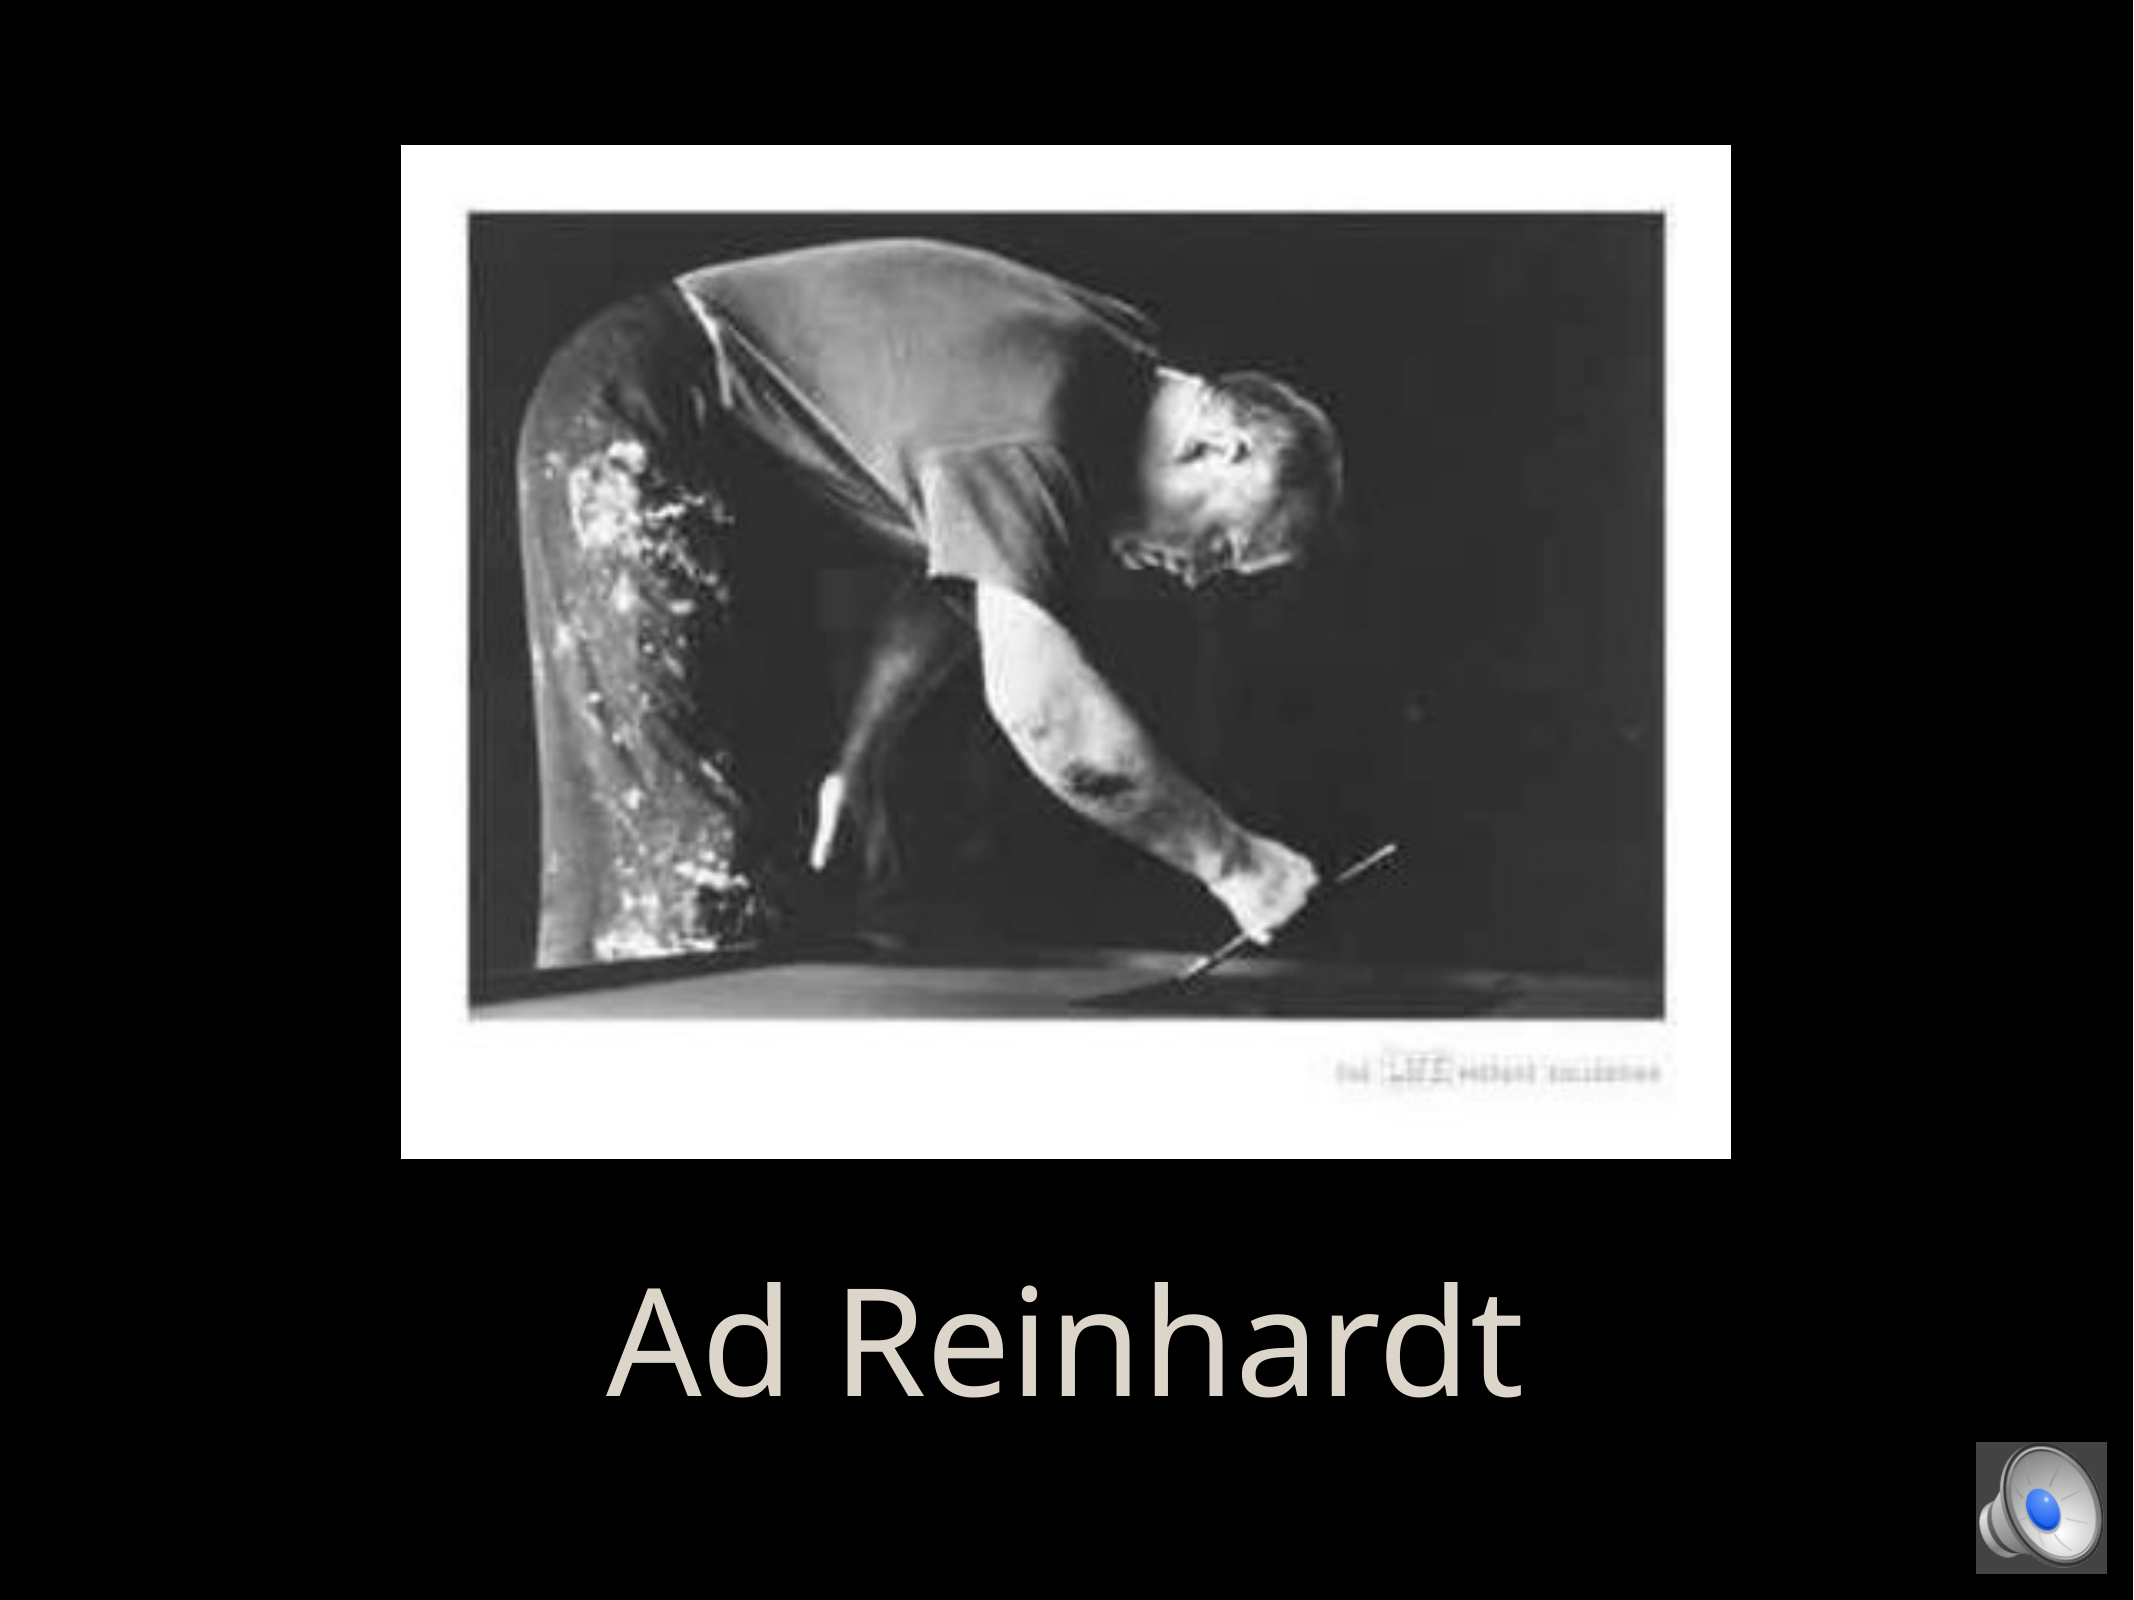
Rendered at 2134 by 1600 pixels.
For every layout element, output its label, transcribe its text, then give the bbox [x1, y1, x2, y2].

picture [1974, 1441, 2109, 1576]
picture [401, 145, 1731, 1160]
text_box Ad Reinhardt [606, 1245, 1526, 1426]
